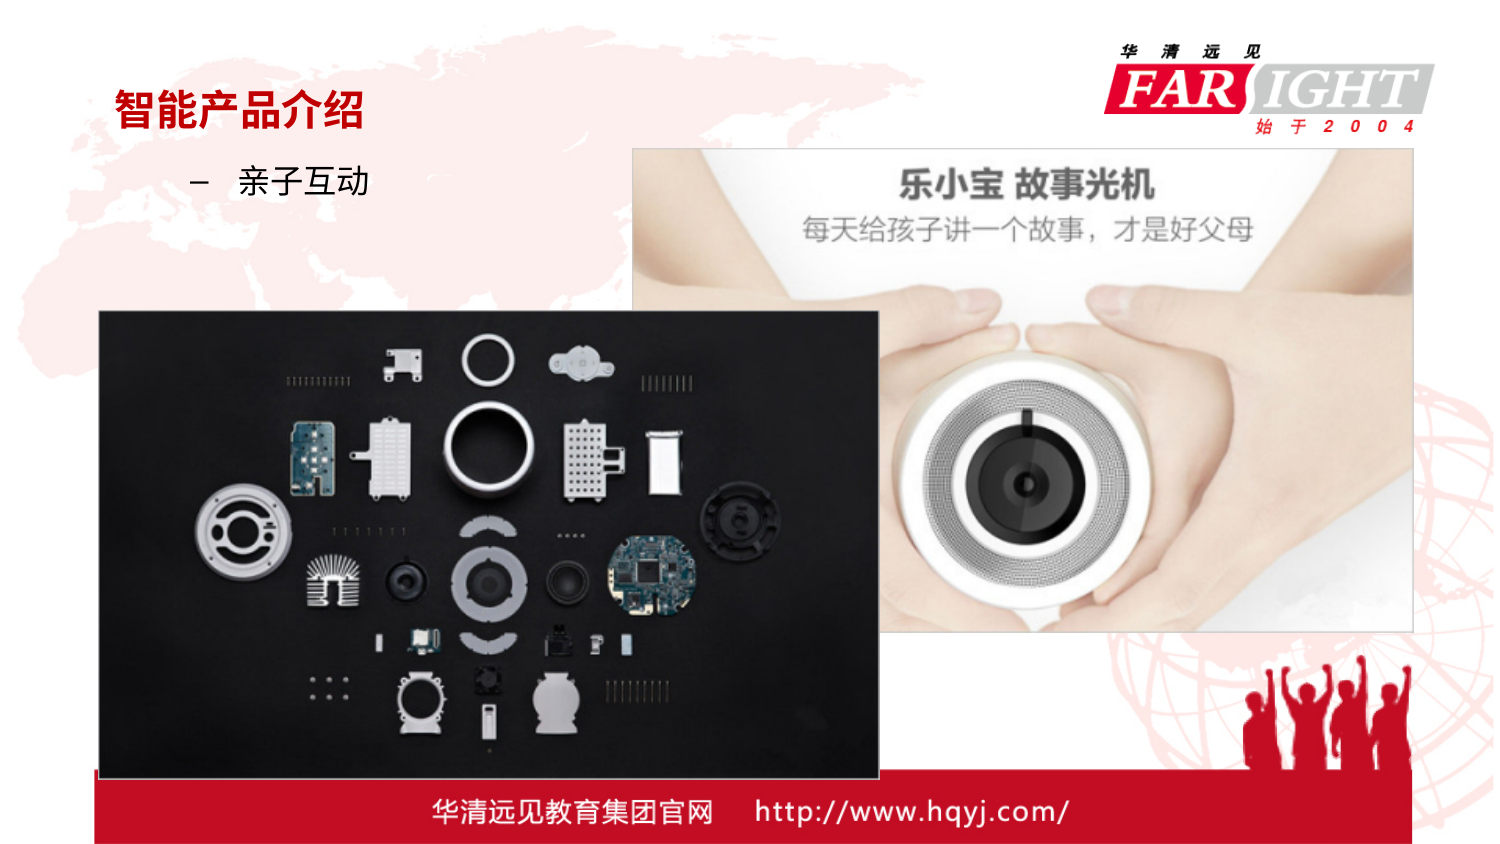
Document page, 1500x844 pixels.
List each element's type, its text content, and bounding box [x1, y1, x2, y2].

list 智能产品介绍 [100, 76, 1117, 139]
picture [0, 0, 1500, 844]
list 亲子互动 [100, 153, 626, 308]
list 亲子互动 [884, 641, 1412, 765]
